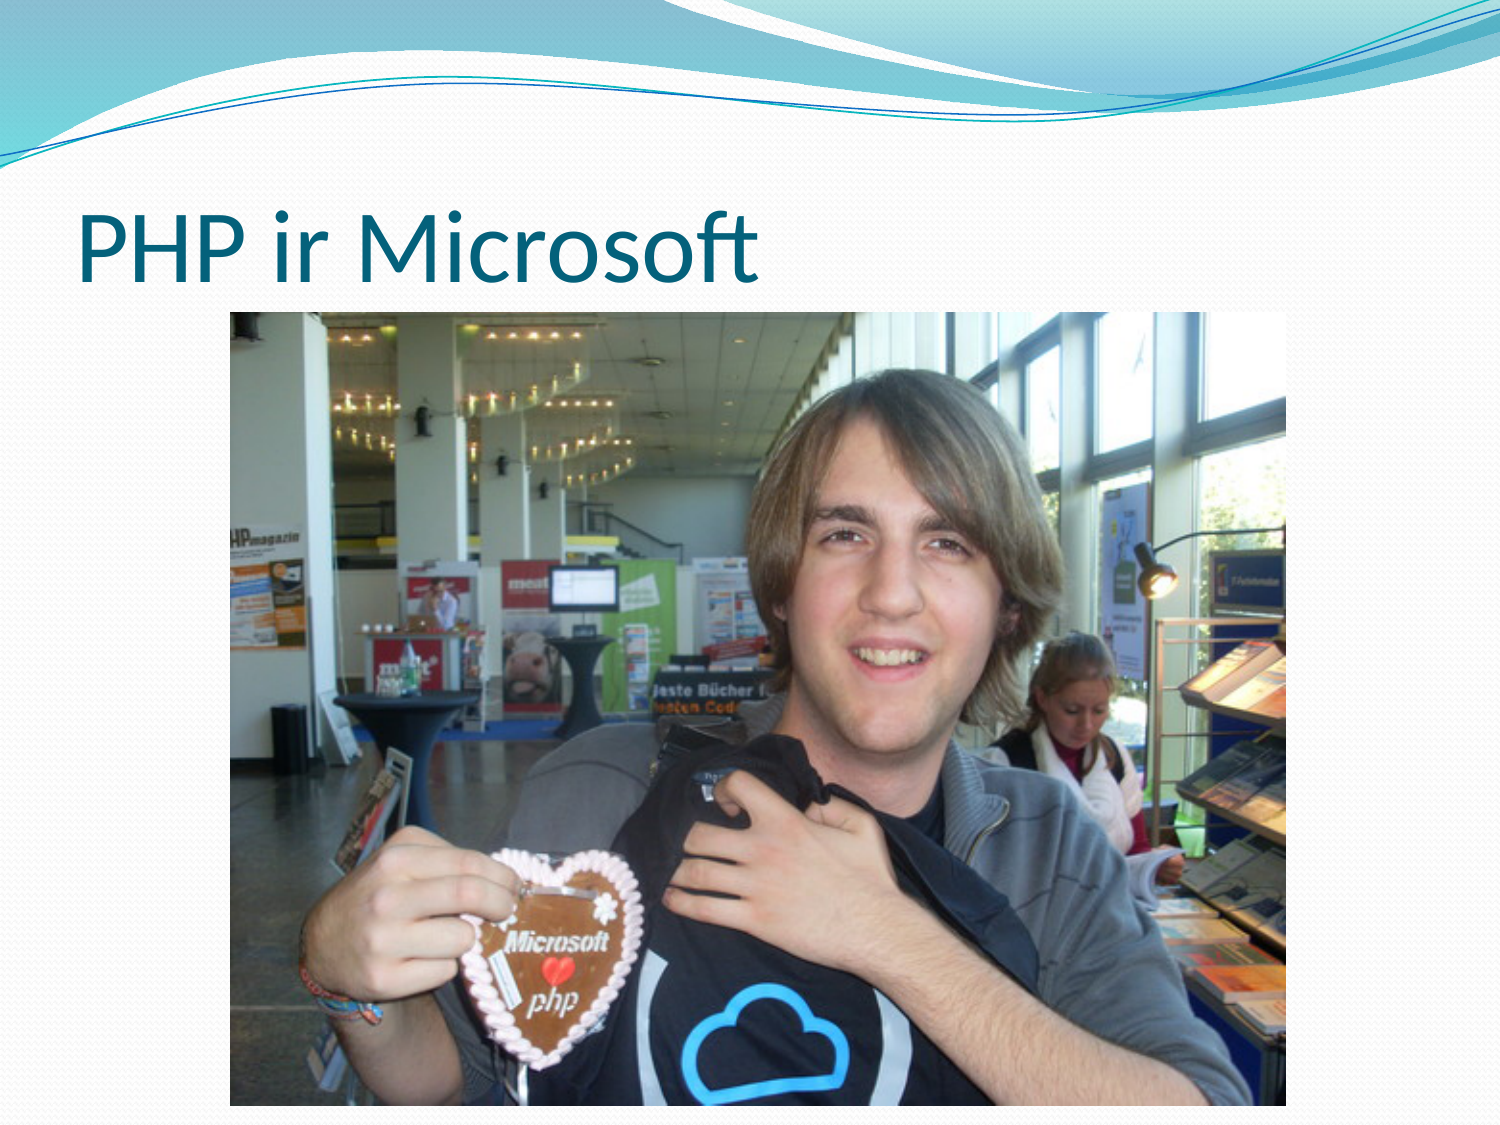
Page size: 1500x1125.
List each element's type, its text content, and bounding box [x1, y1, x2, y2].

title PHP ir Microsoft [75, 115, 1425, 303]
picture [229, 312, 1286, 1106]
